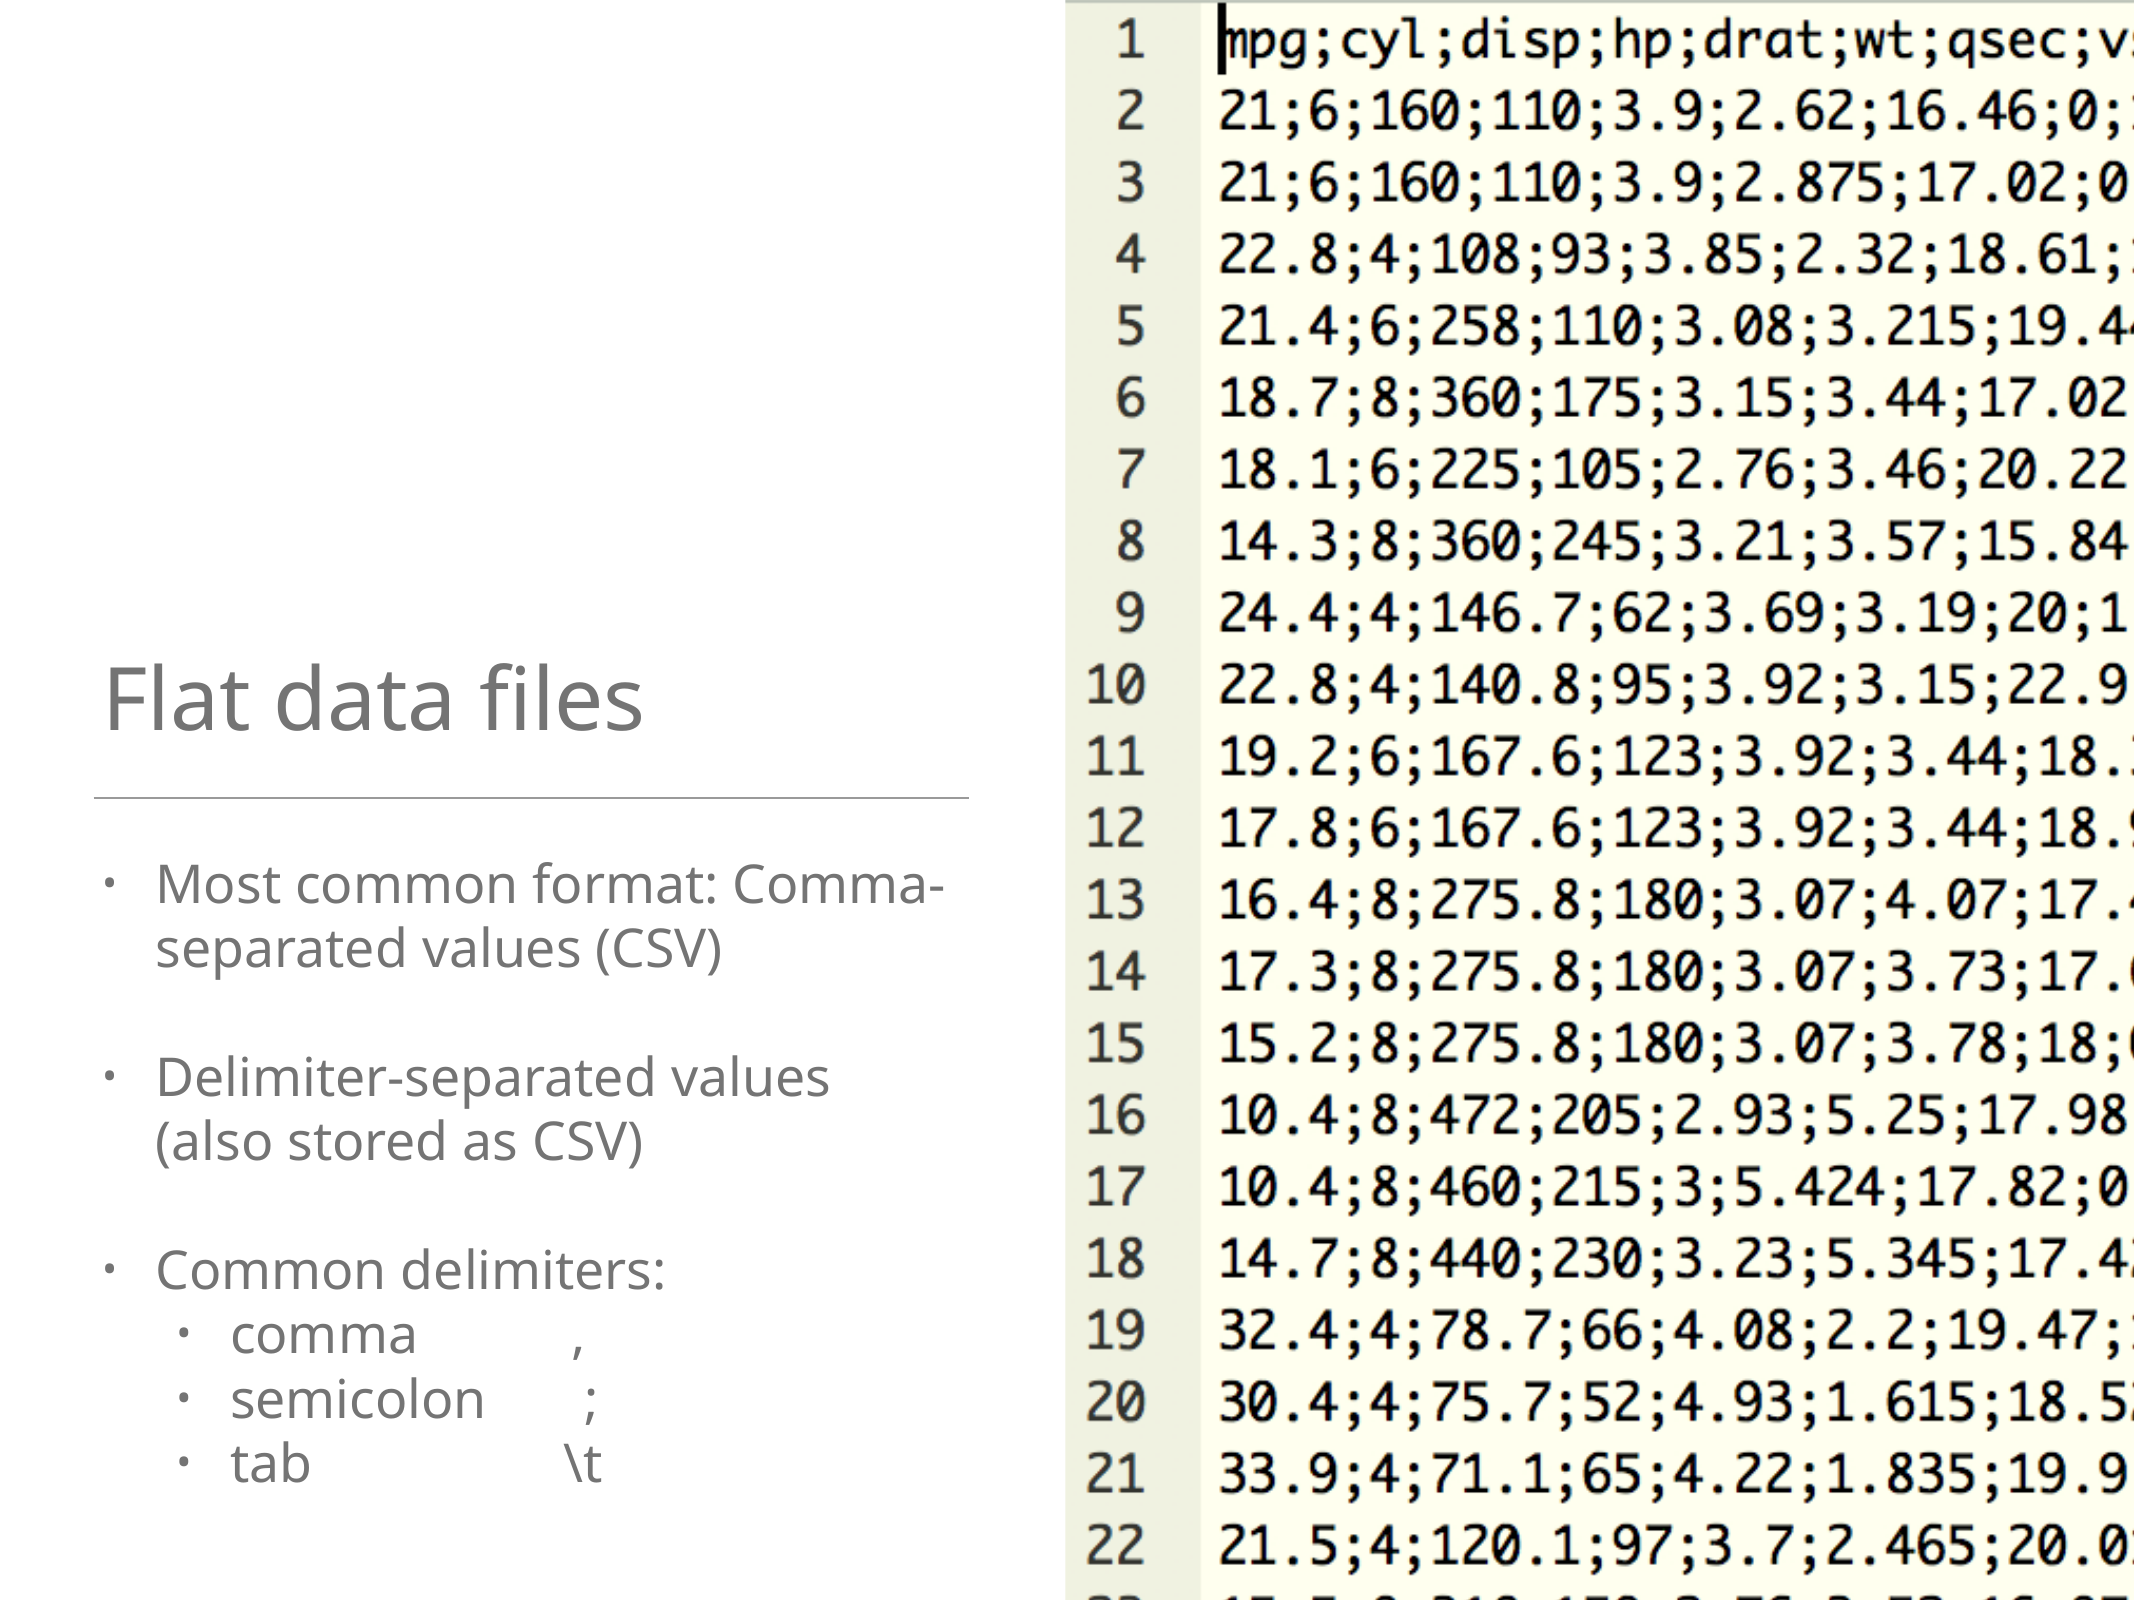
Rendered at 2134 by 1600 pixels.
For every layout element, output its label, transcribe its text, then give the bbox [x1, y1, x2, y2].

list Most common format: Comma-separated values (CSV) Delimiter-separated values (also stored as CSV) Common delimiters: comma , semicolon ; tab \t [93, 841, 970, 1525]
picture [1065, 0, 2134, 1600]
title Flat data files [93, 234, 970, 757]
